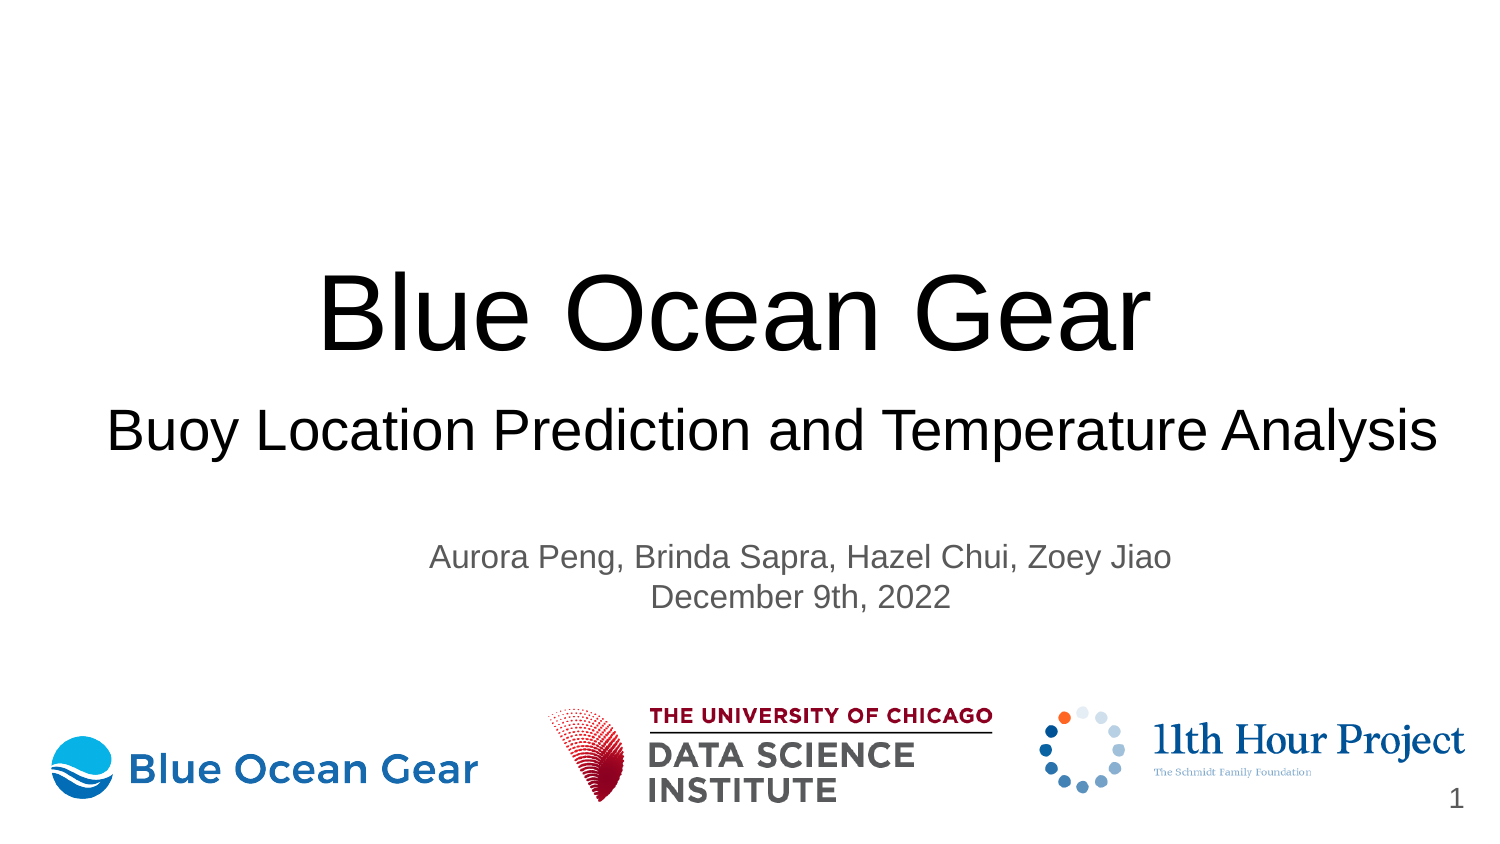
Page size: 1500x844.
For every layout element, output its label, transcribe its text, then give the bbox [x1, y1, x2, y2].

picture [50, 736, 479, 800]
subtitle Aurora Peng, Brinda Sapra, Hazel Chui, Zoey Jiao December 9th, 2022 [102, 520, 1500, 651]
picture [494, 689, 1473, 820]
slide_number ‹#› [1389, 764, 1480, 830]
subtitle Buoy Location Prediction and Temperature Analysis [75, 377, 1473, 508]
title Blue Ocean Gear [51, 50, 1449, 388]
